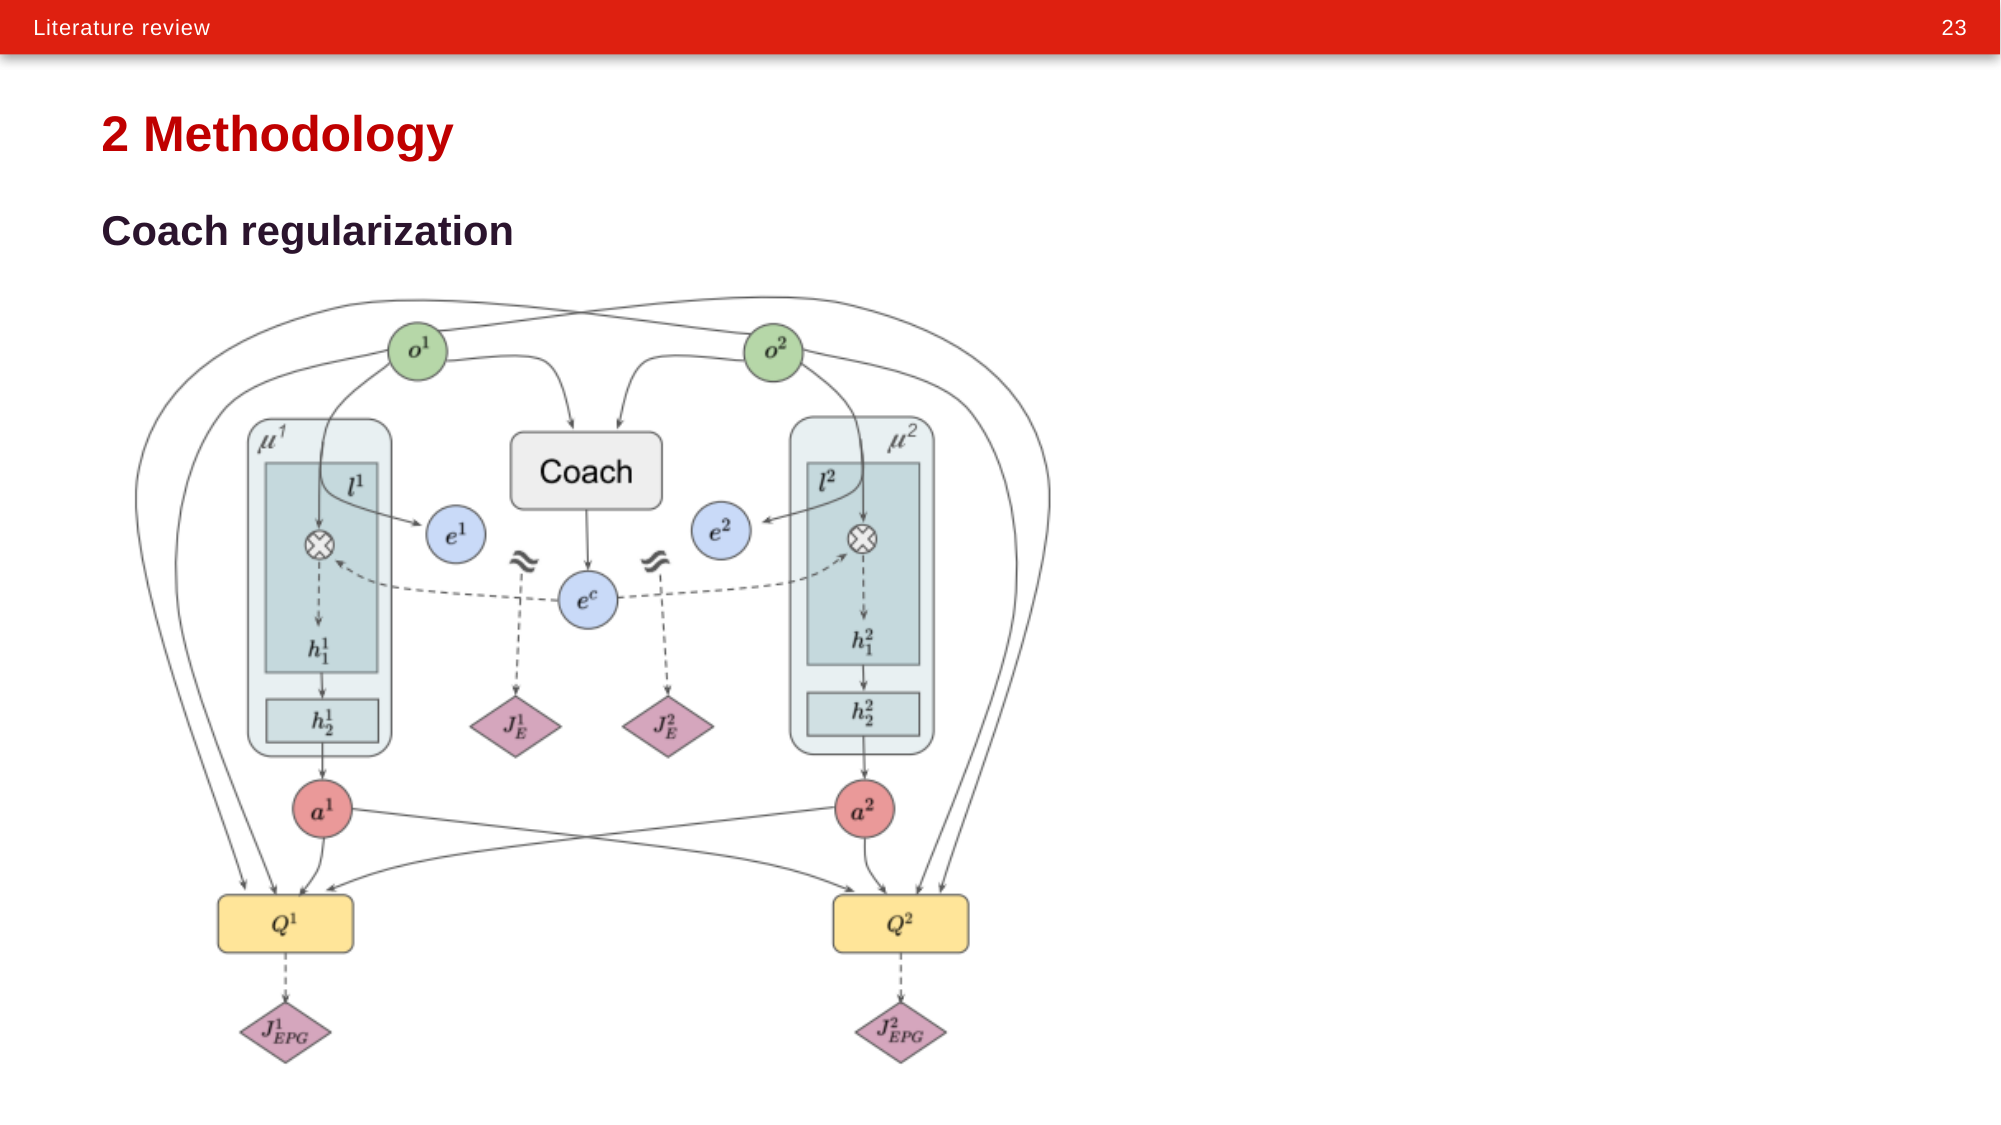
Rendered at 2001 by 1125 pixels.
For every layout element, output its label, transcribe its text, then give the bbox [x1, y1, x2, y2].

title 2 Methodology [86, 83, 1914, 180]
picture [85, 259, 1060, 1088]
list Coach regularization [86, 196, 2000, 1071]
